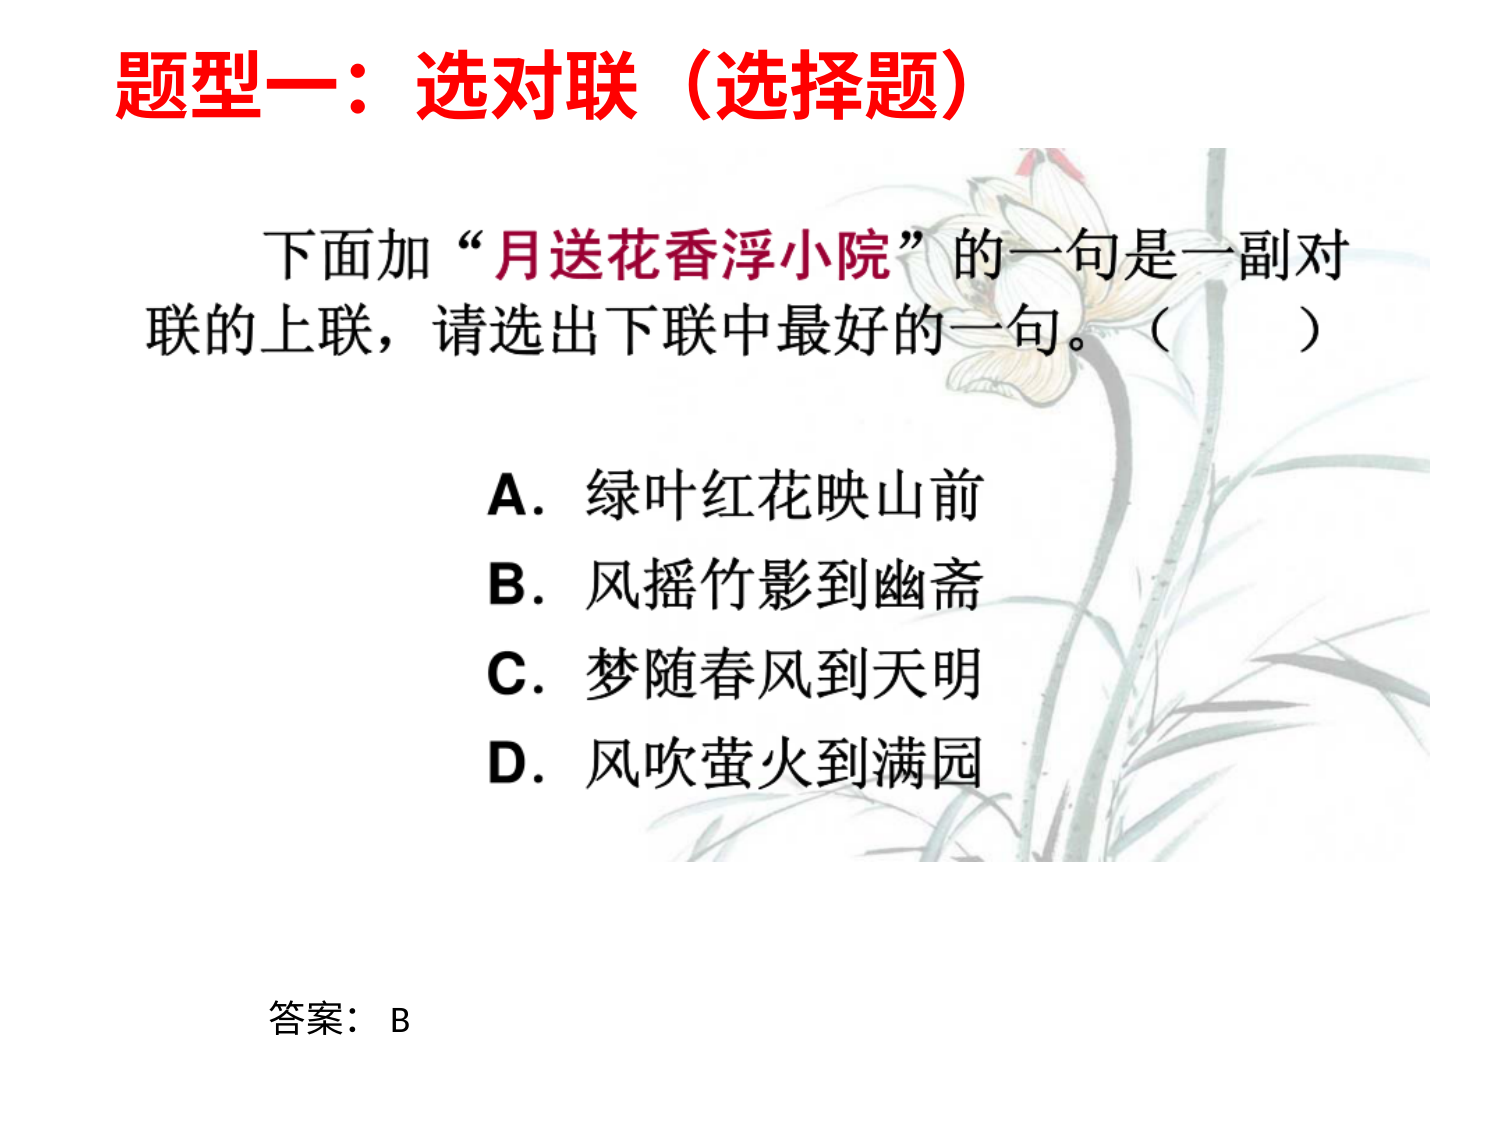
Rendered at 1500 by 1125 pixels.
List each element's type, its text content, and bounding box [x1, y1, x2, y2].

picture [76, 148, 1430, 862]
text_box 题型一：选对联（选择题） [100, 30, 1105, 136]
text_box 答案：B [253, 987, 880, 1048]
